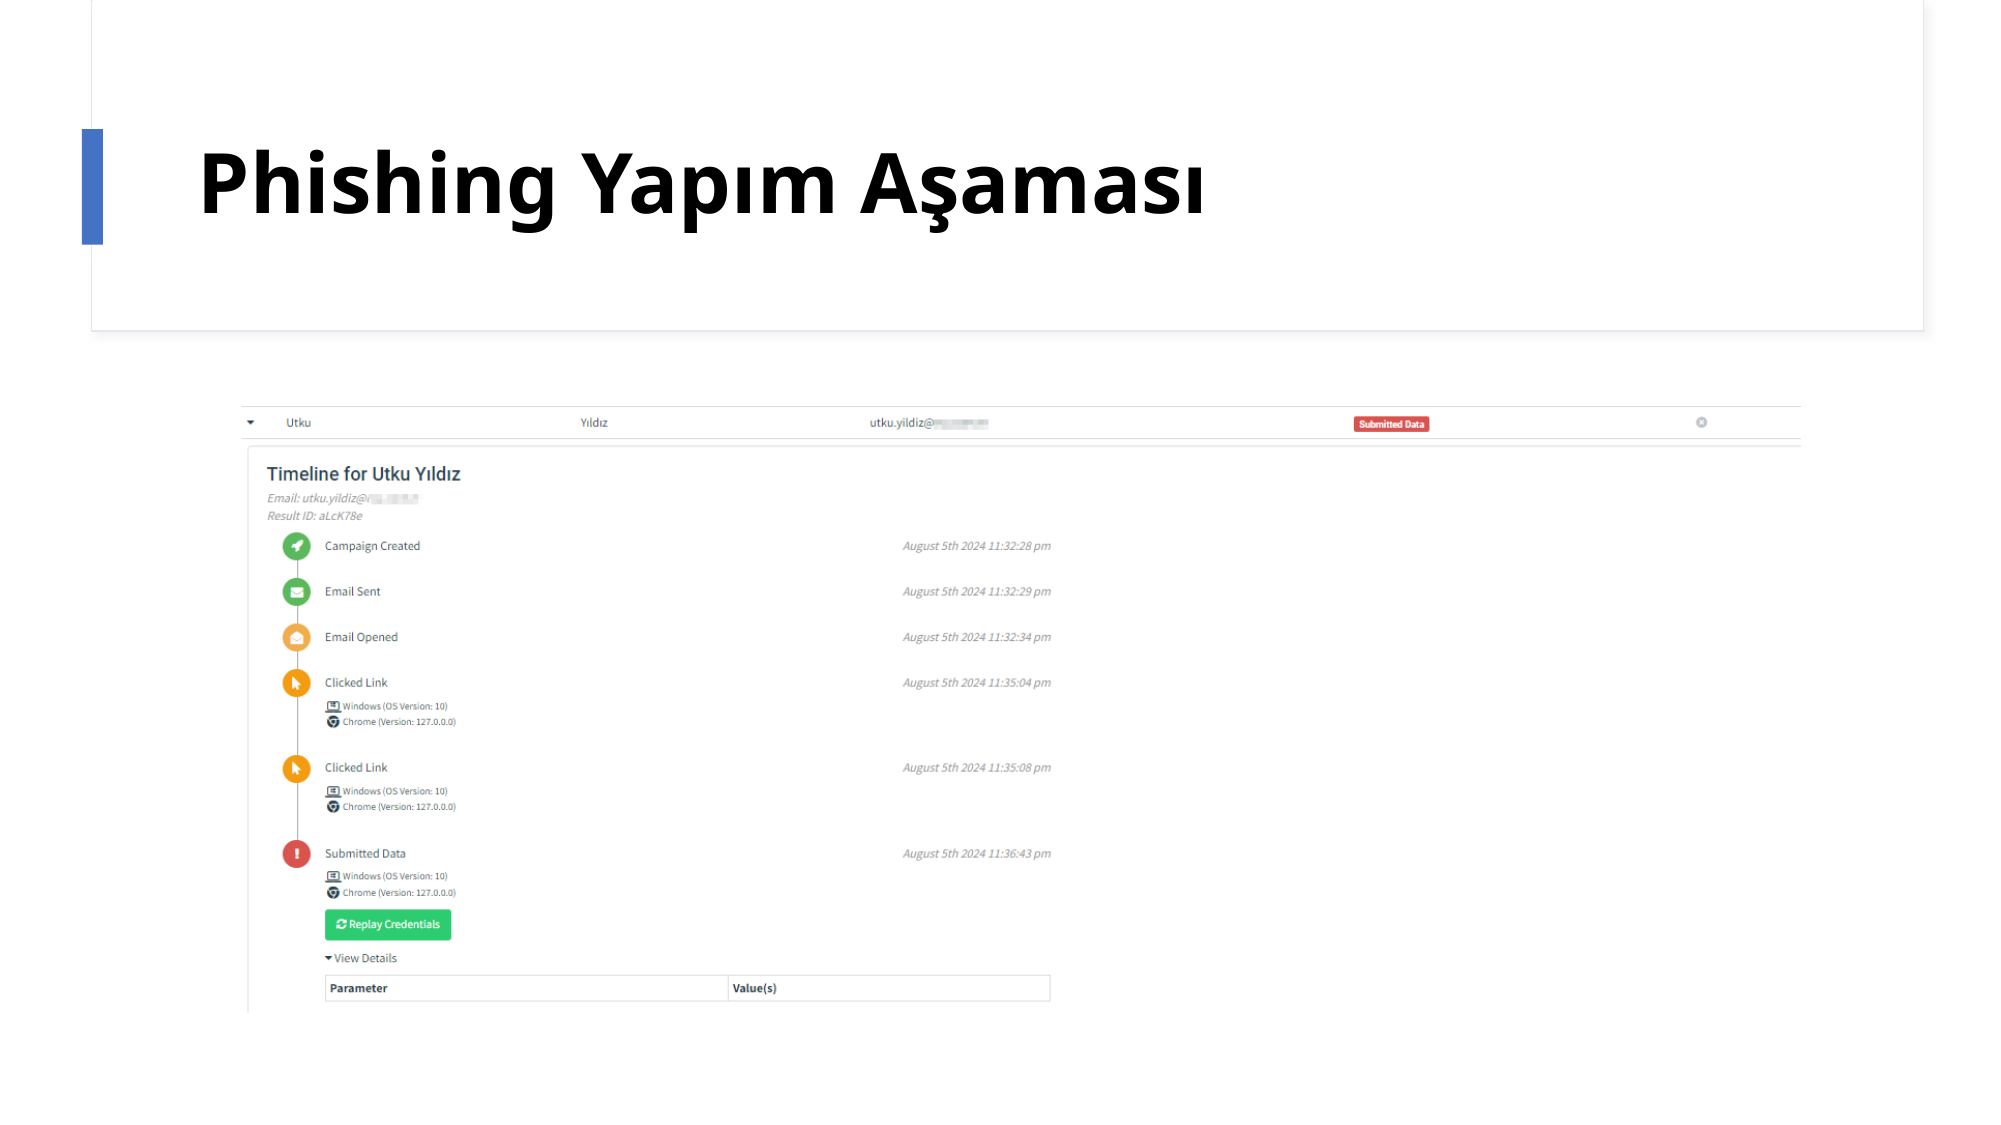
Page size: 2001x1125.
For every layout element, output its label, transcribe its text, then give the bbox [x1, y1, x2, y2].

title Phishing Yapım Aşaması [183, 90, 1851, 284]
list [233, 406, 1801, 1013]
